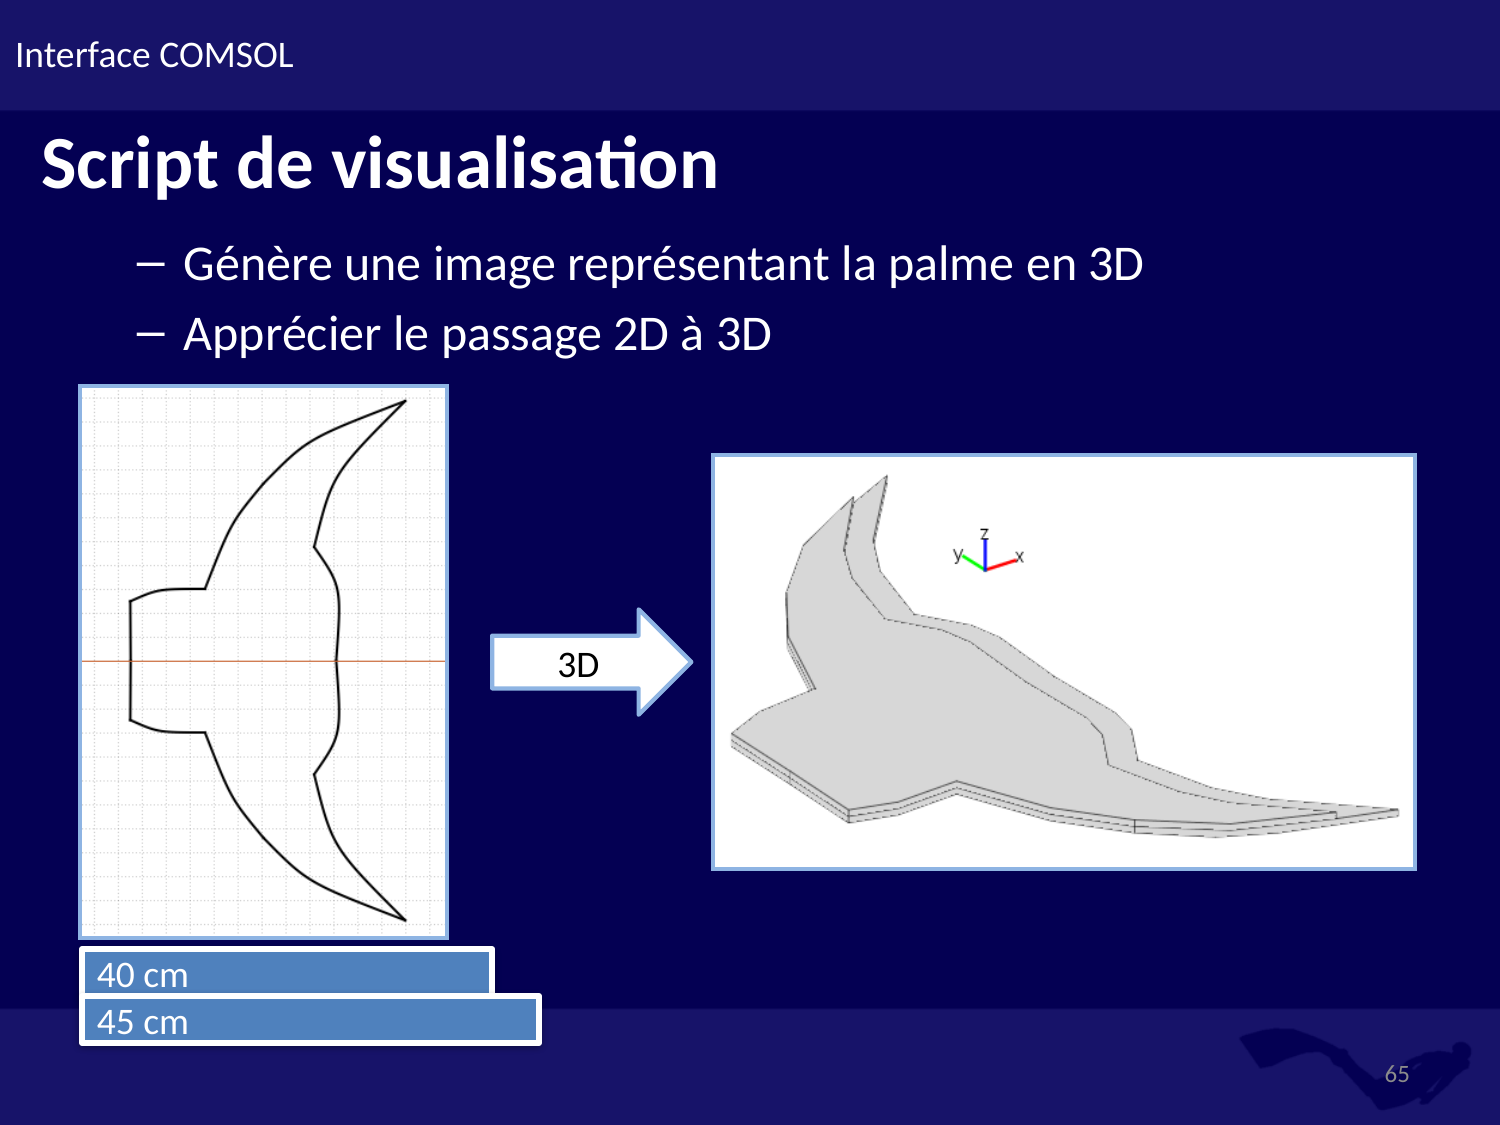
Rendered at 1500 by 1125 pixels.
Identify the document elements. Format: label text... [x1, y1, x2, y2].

slide_number 65 [1074, 1042, 1425, 1103]
text_box 3D [490, 607, 694, 717]
list Génère une image représentant la palme en 3D Apprécier le passage 2D à 3D [46, 222, 1398, 387]
picture [0, 0, 1500, 1125]
text_box Script de visualisation [0, 105, 762, 211]
title Interface COMSOL [0, 0, 891, 106]
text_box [81, 948, 540, 1044]
